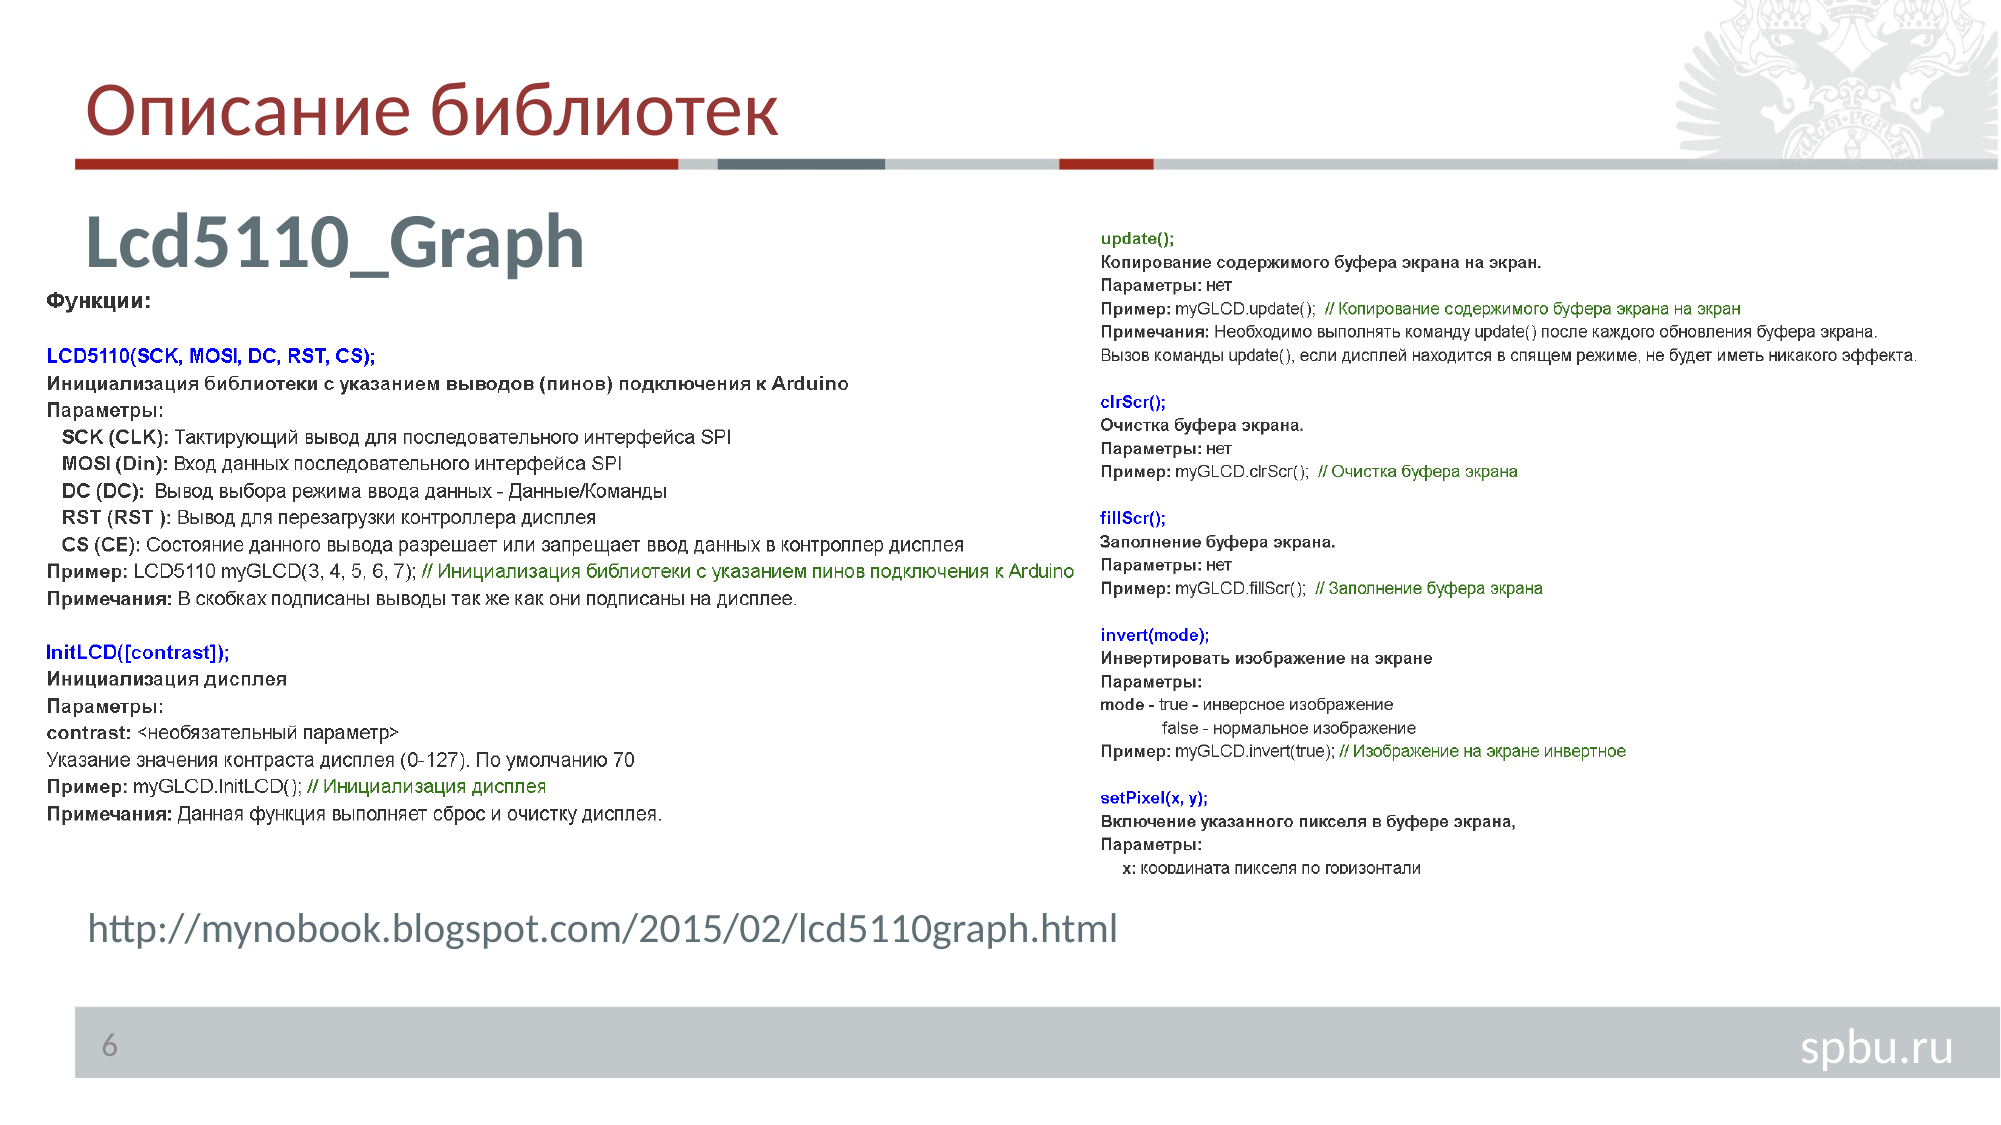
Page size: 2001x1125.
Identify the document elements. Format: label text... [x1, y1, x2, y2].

slide_number 6 [86, 1019, 418, 1067]
subtitle http://mynobook.blogspot.com/2015/02/lcd5110graph.html [72, 893, 1975, 972]
picture [0, 0, 2001, 1125]
title Описание библиотек [70, 58, 861, 151]
list Lcd5110_Graph [70, 182, 1975, 281]
